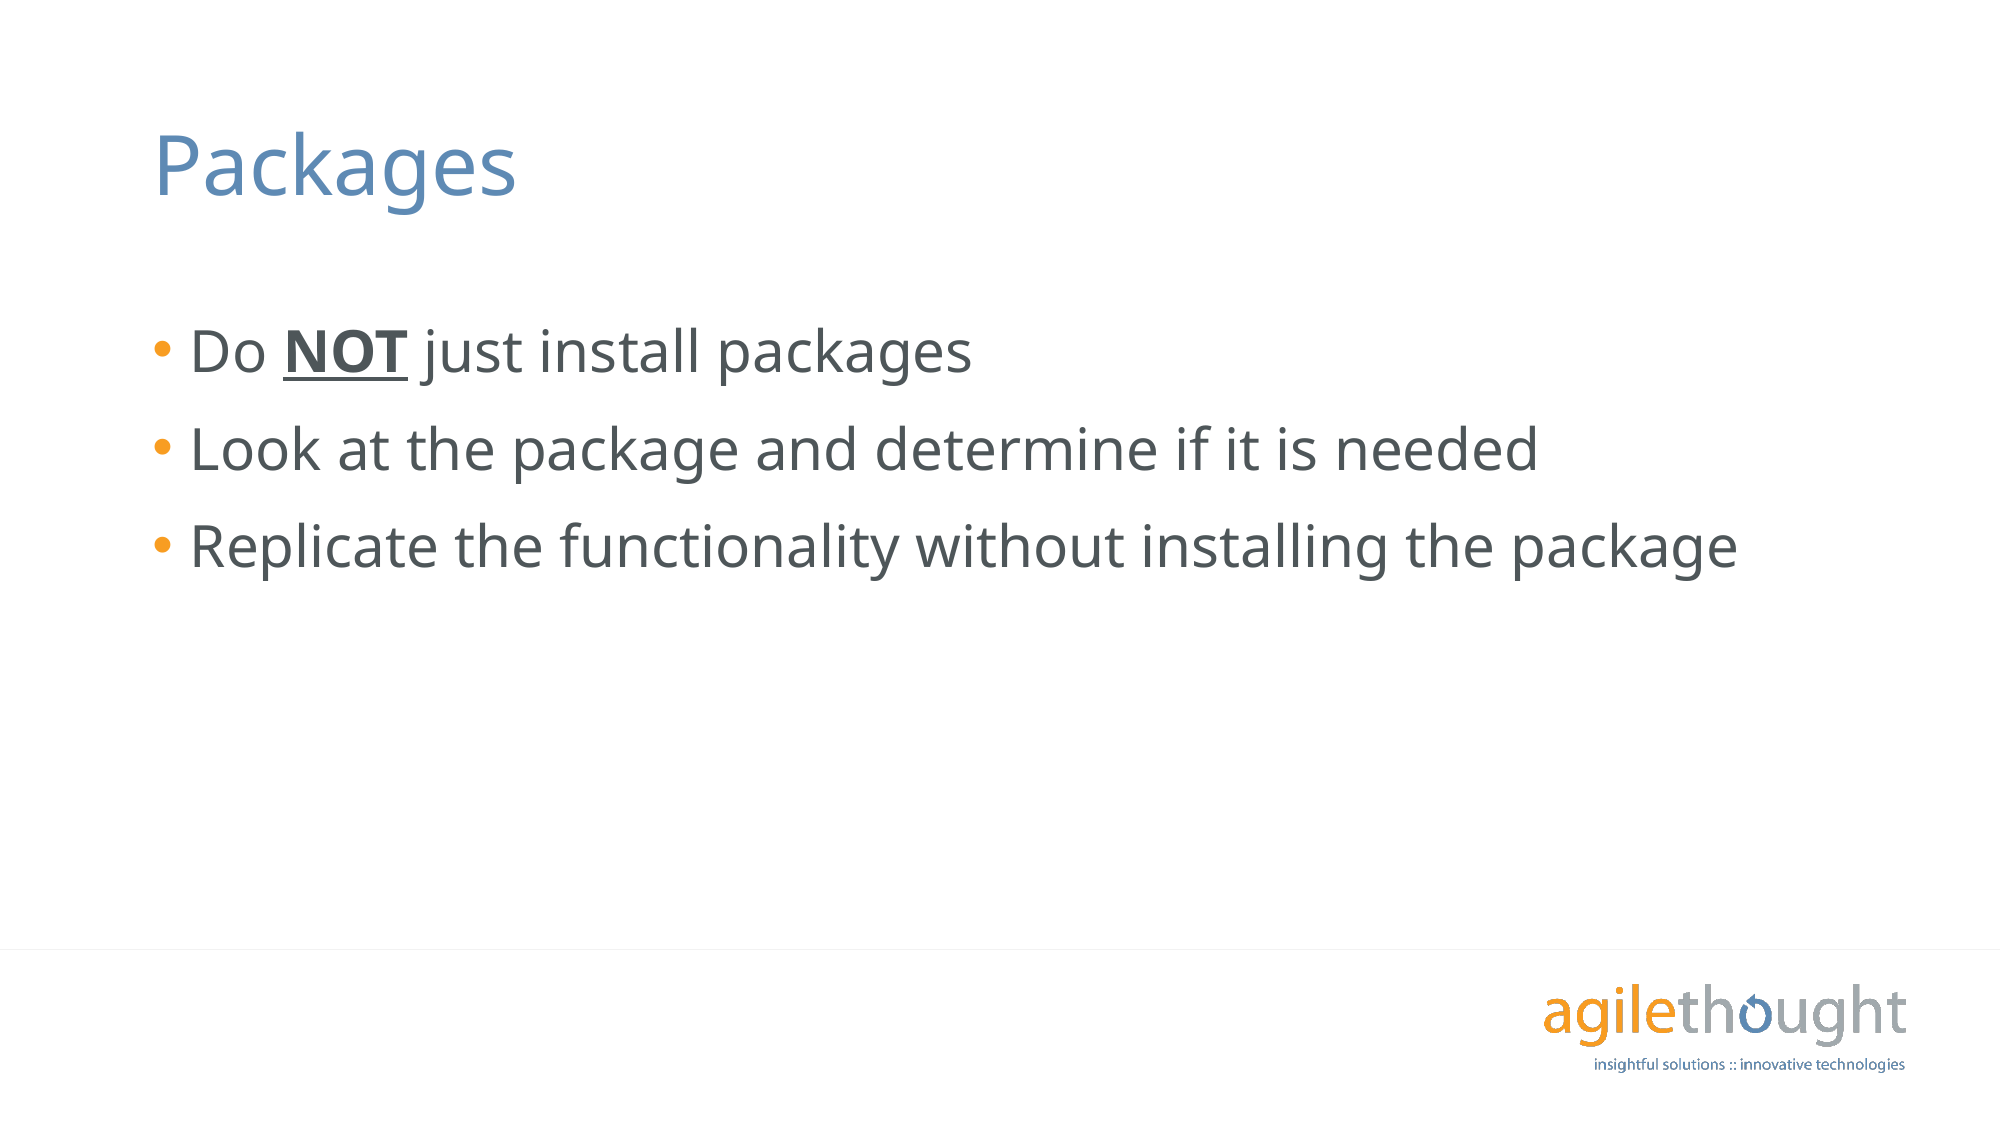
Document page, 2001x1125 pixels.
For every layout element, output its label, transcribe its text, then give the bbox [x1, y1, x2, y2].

picture [1544, 984, 1906, 1073]
title Packages [137, 59, 1863, 278]
list Do NOT just install packages Look at the package and determine if it is needed Replicate the functionality without installing the package [137, 299, 1863, 945]
